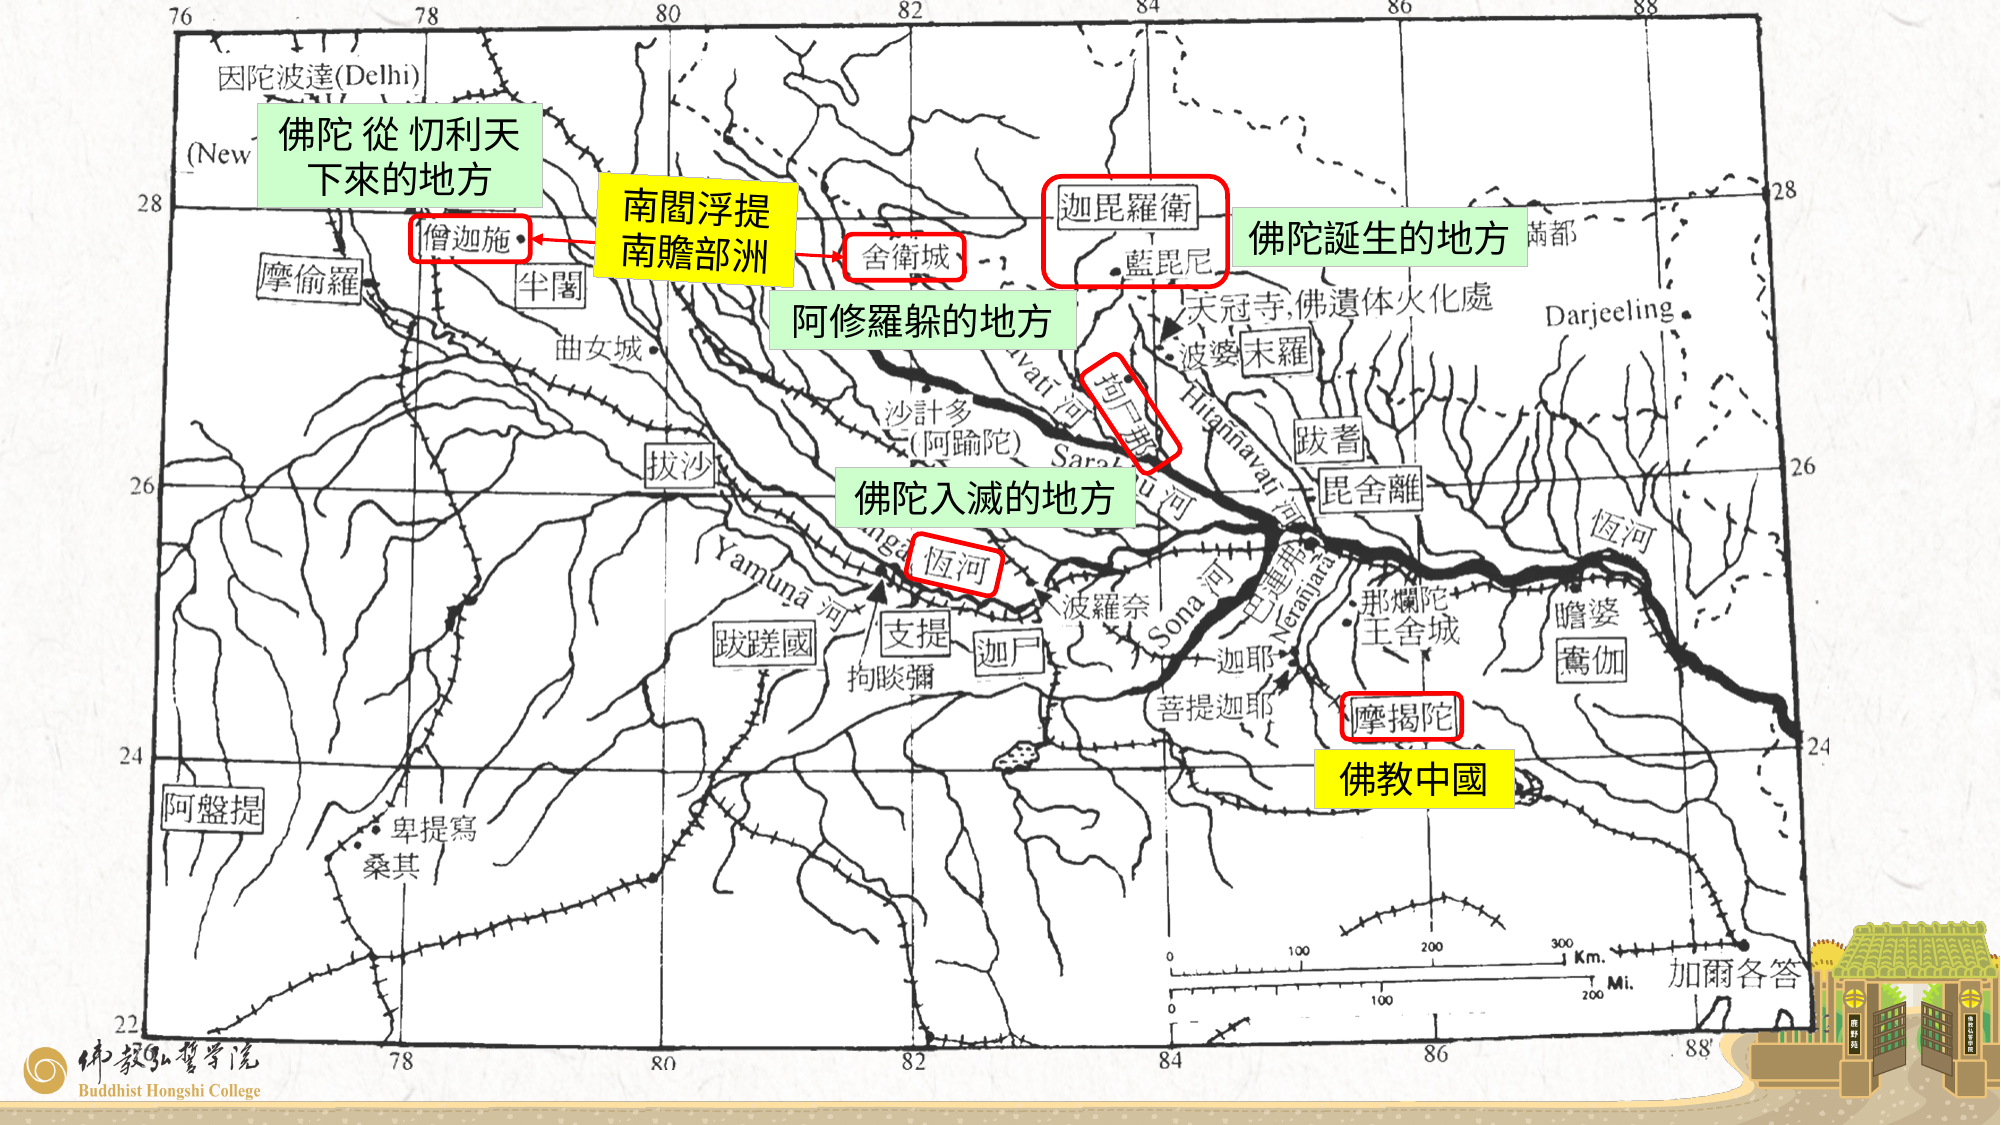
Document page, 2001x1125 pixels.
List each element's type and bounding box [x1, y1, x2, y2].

picture [0, 0, 2001, 1125]
text_box [530, 238, 845, 258]
